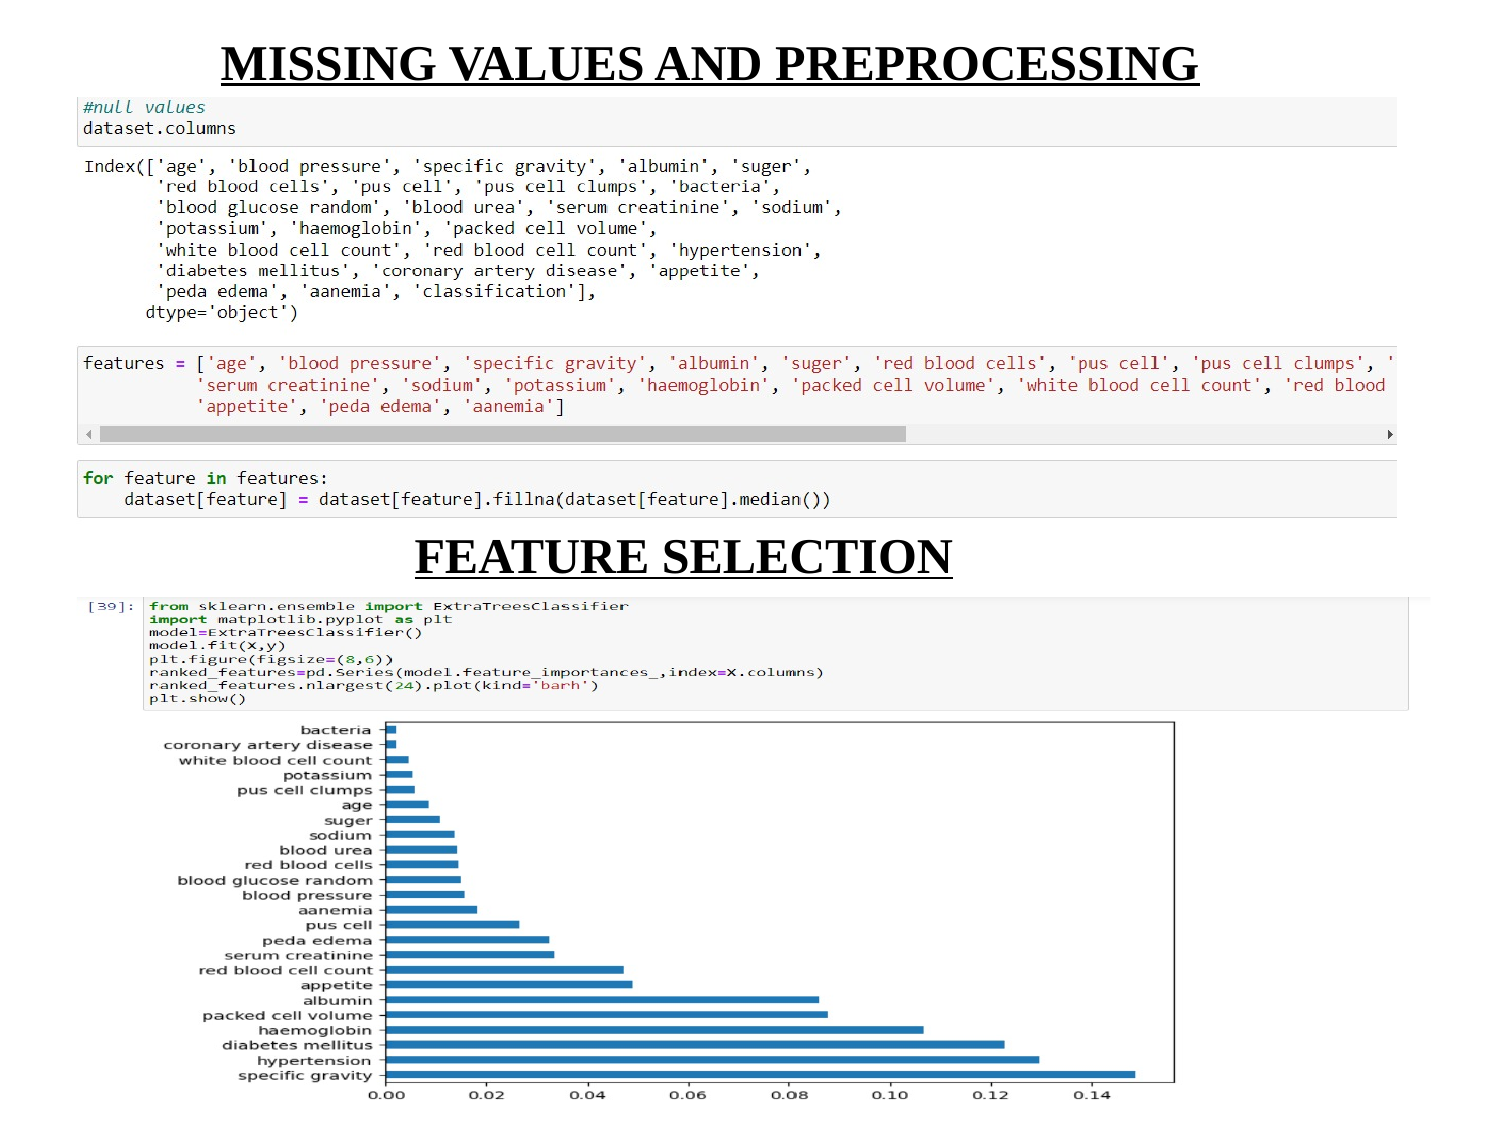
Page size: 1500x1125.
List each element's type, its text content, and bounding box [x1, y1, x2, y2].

picture [76, 97, 1397, 528]
title MISSING VALUES AND PREPROCESSING [103, 7, 1317, 97]
picture [76, 597, 1431, 1103]
text_box FEATURE SELECTION [210, 528, 1158, 580]
